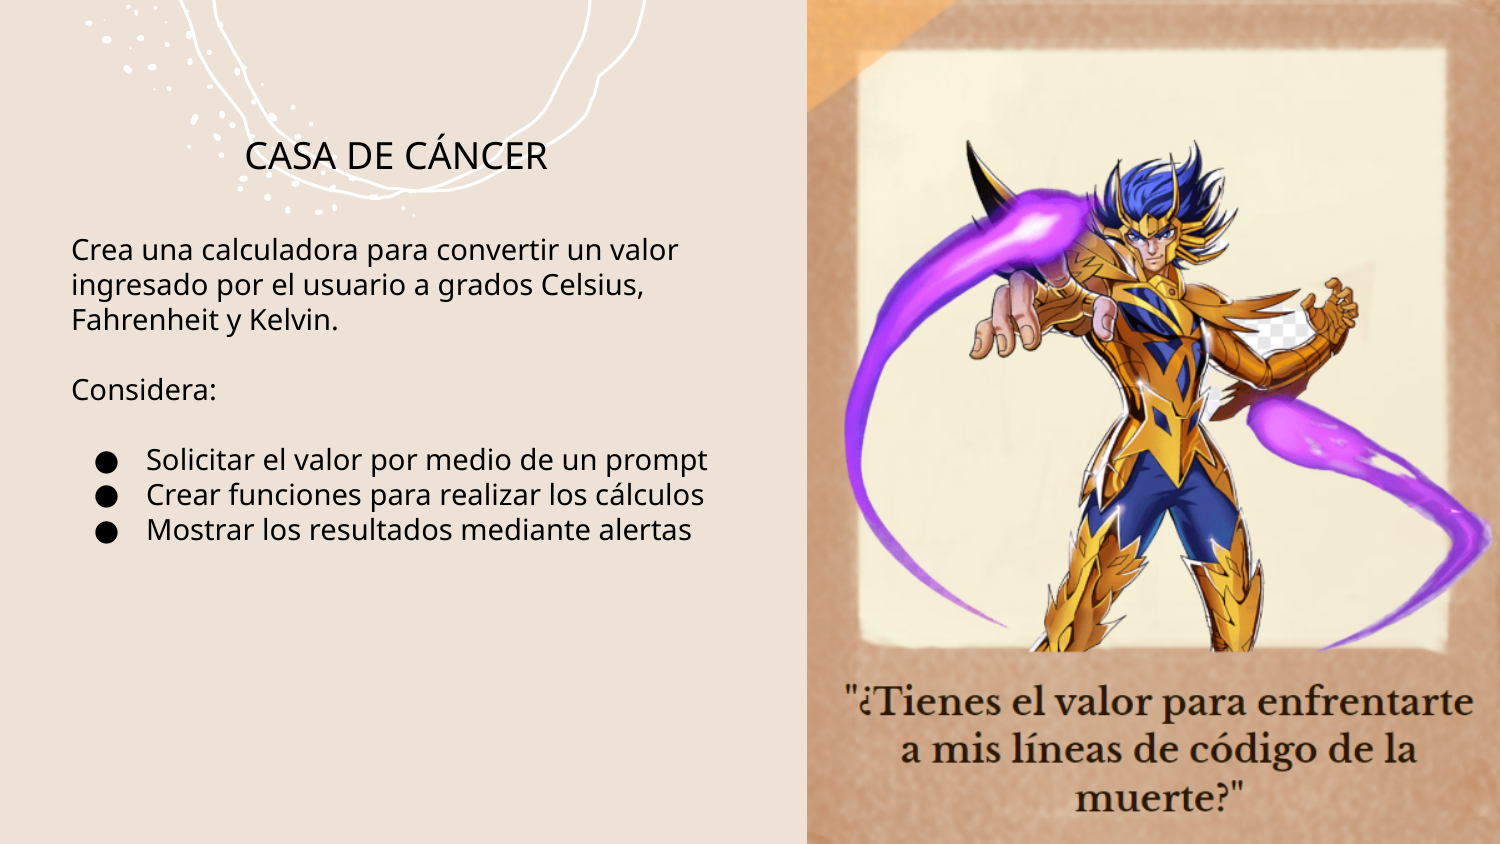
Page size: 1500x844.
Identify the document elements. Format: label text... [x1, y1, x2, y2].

text_box CASA DE CÁNCER [114, 116, 678, 192]
picture [806, 0, 1500, 844]
text_box Crea una calculadora para convertir un valor ingresado por el usuario a grados Celsius, Fahrenheit y Kelvin. Considera: Solicitar el valor por medio de un prompt Crear funciones para realizar los cálculos Mostrar los resultados mediante alertas [56, 216, 784, 562]
